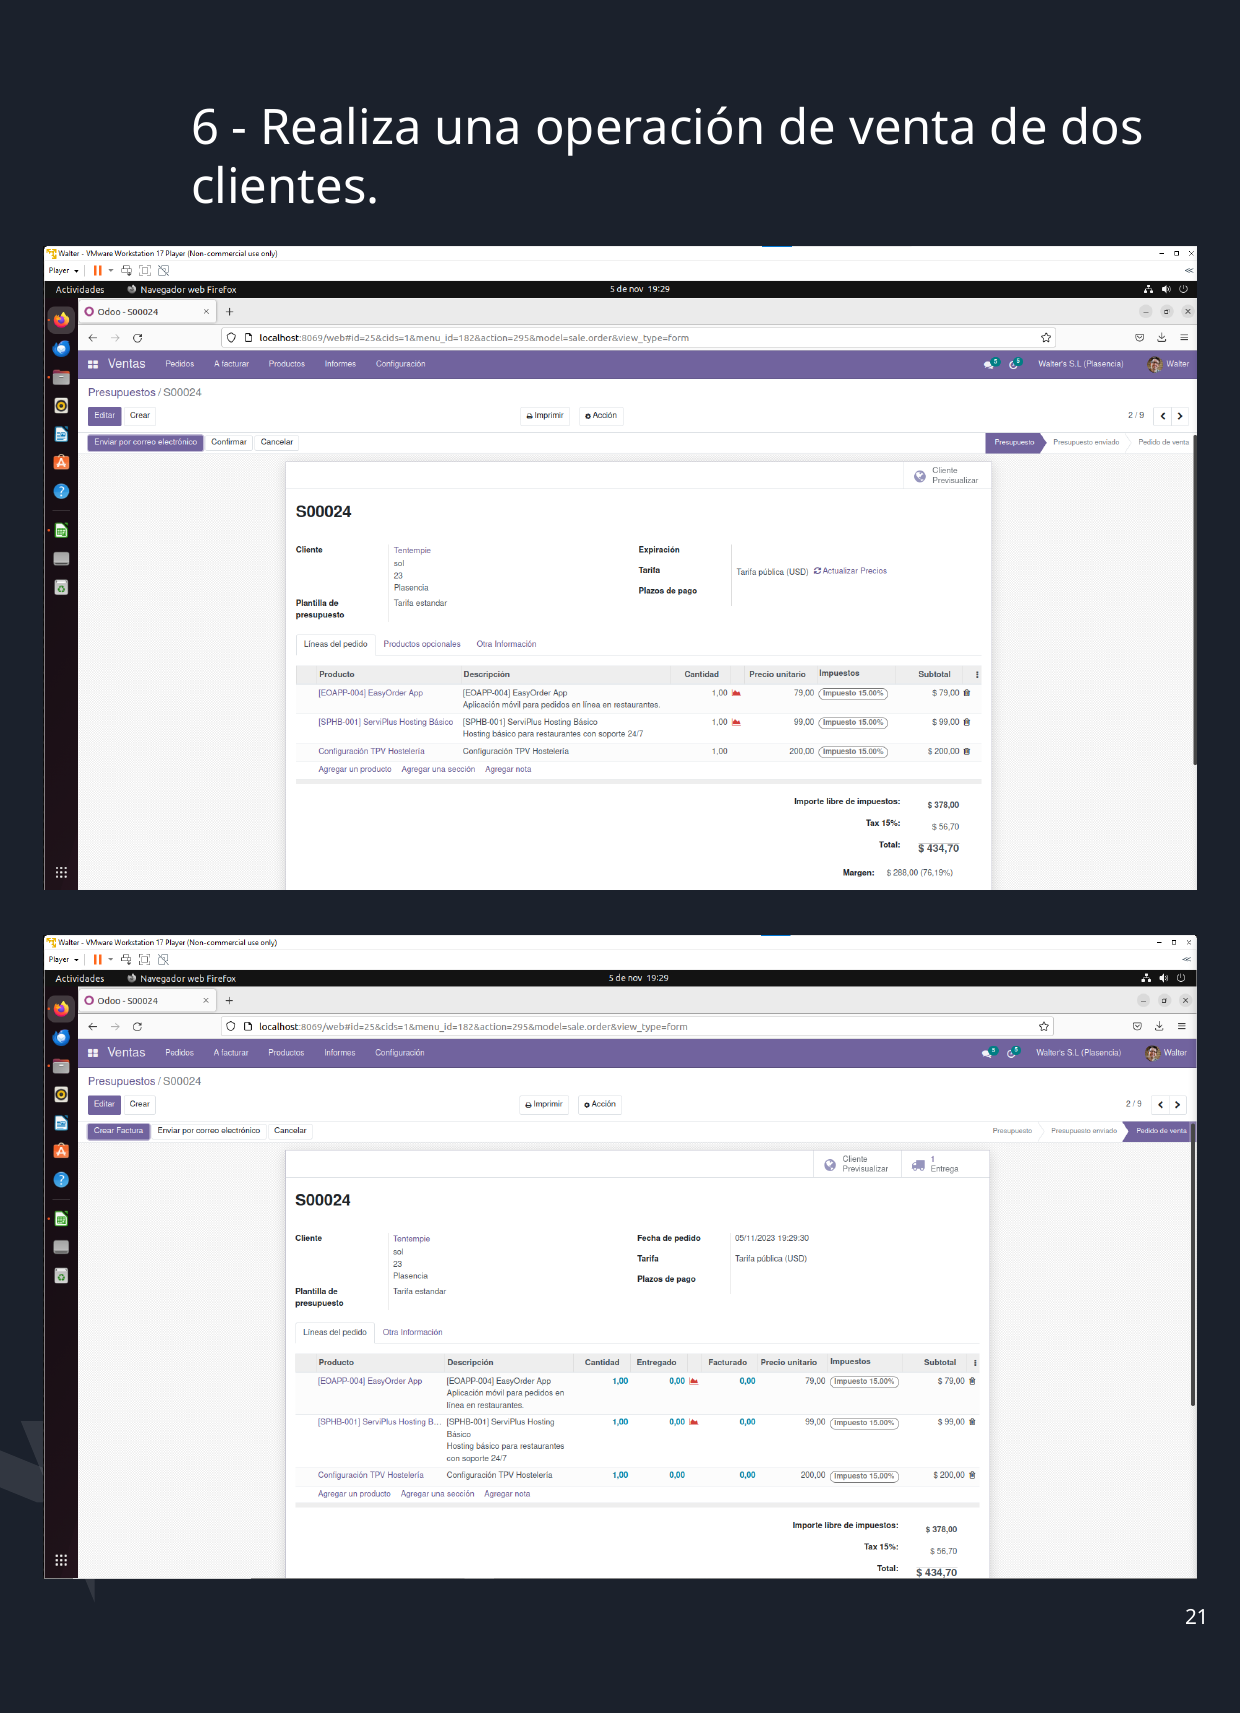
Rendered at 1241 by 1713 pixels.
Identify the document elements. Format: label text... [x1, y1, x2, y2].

title 6 - Realiza una operación de venta de dos clientes. [175, 81, 1212, 201]
slide_number ‹#› [1149, 1552, 1224, 1684]
picture [43, 246, 1197, 890]
picture [43, 935, 1197, 1579]
